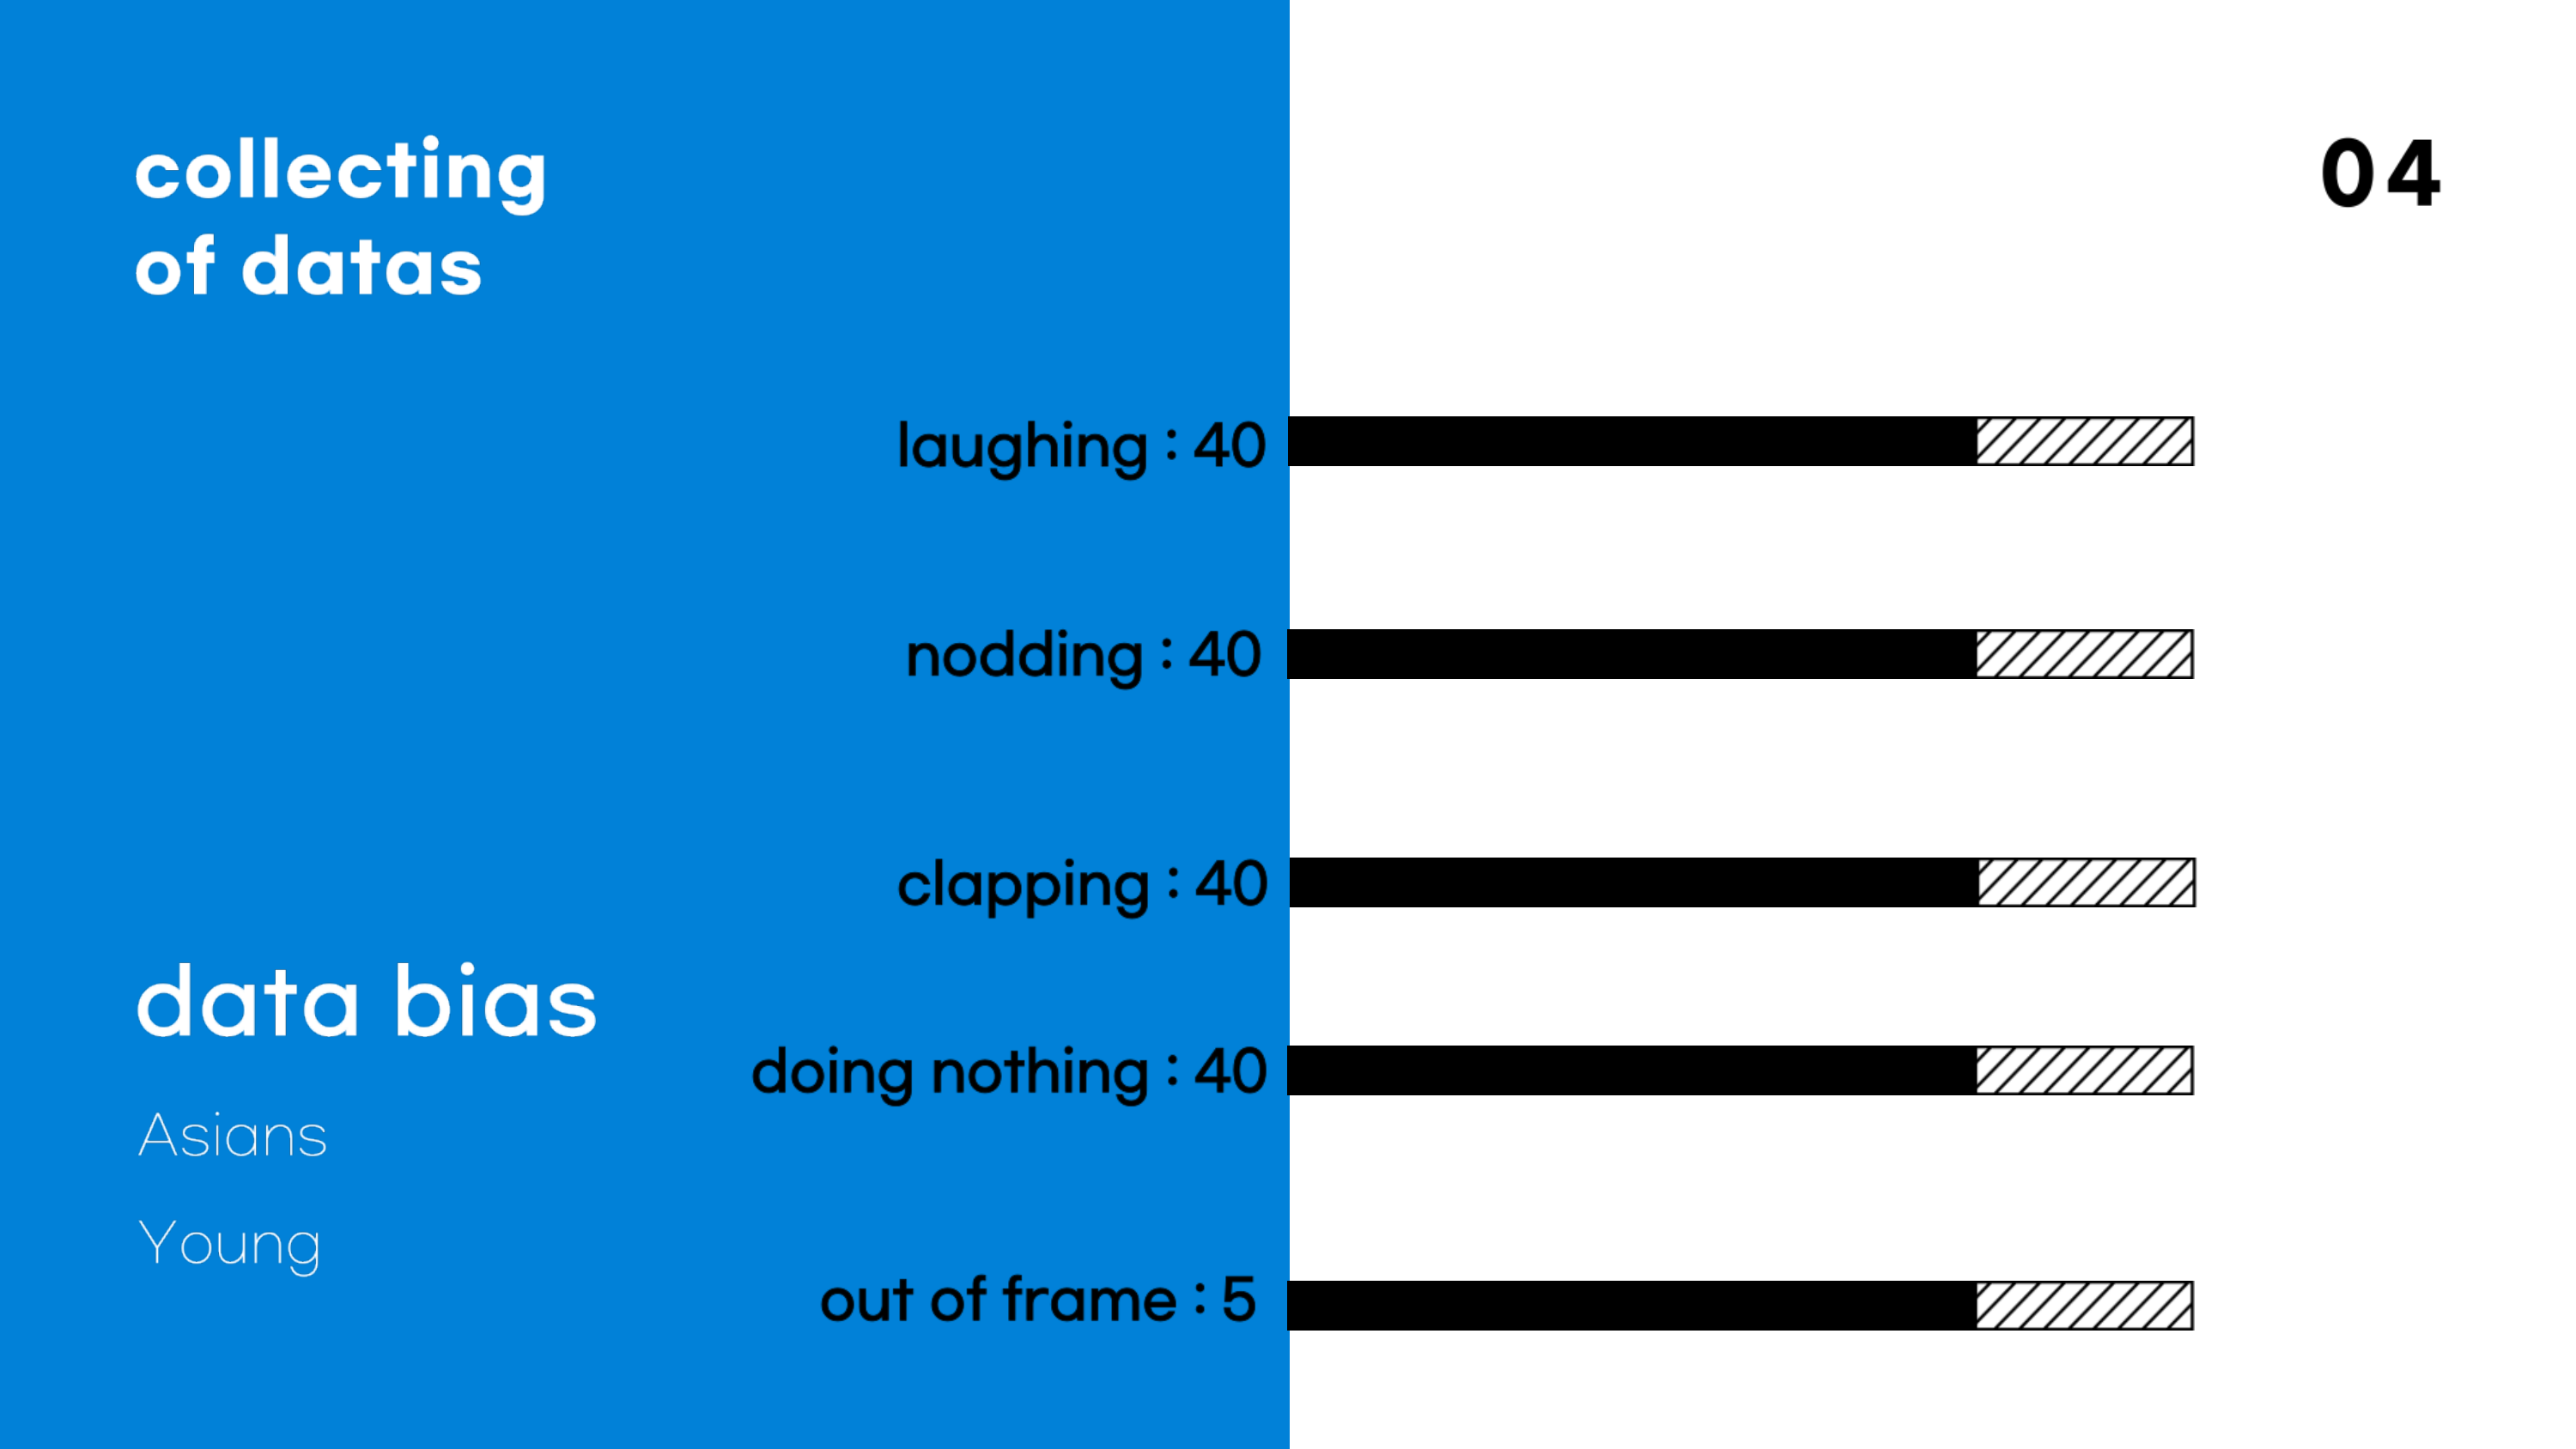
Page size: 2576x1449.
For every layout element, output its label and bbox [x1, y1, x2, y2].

text_box [1287, 1281, 2576, 1331]
text_box [0, 0, 1291, 1449]
text_box [1287, 629, 2576, 679]
picture [2125, 112, 2491, 256]
text_box [1289, 858, 2576, 907]
picture [888, 391, 1297, 504]
picture [123, 114, 605, 353]
text_box [1287, 1045, 2576, 1095]
picture [120, 934, 647, 1090]
picture [897, 600, 1292, 712]
picture [888, 829, 1298, 942]
picture [129, 1094, 359, 1325]
text_box [1287, 416, 2576, 467]
picture [811, 1258, 1287, 1354]
picture [743, 1029, 1297, 1130]
